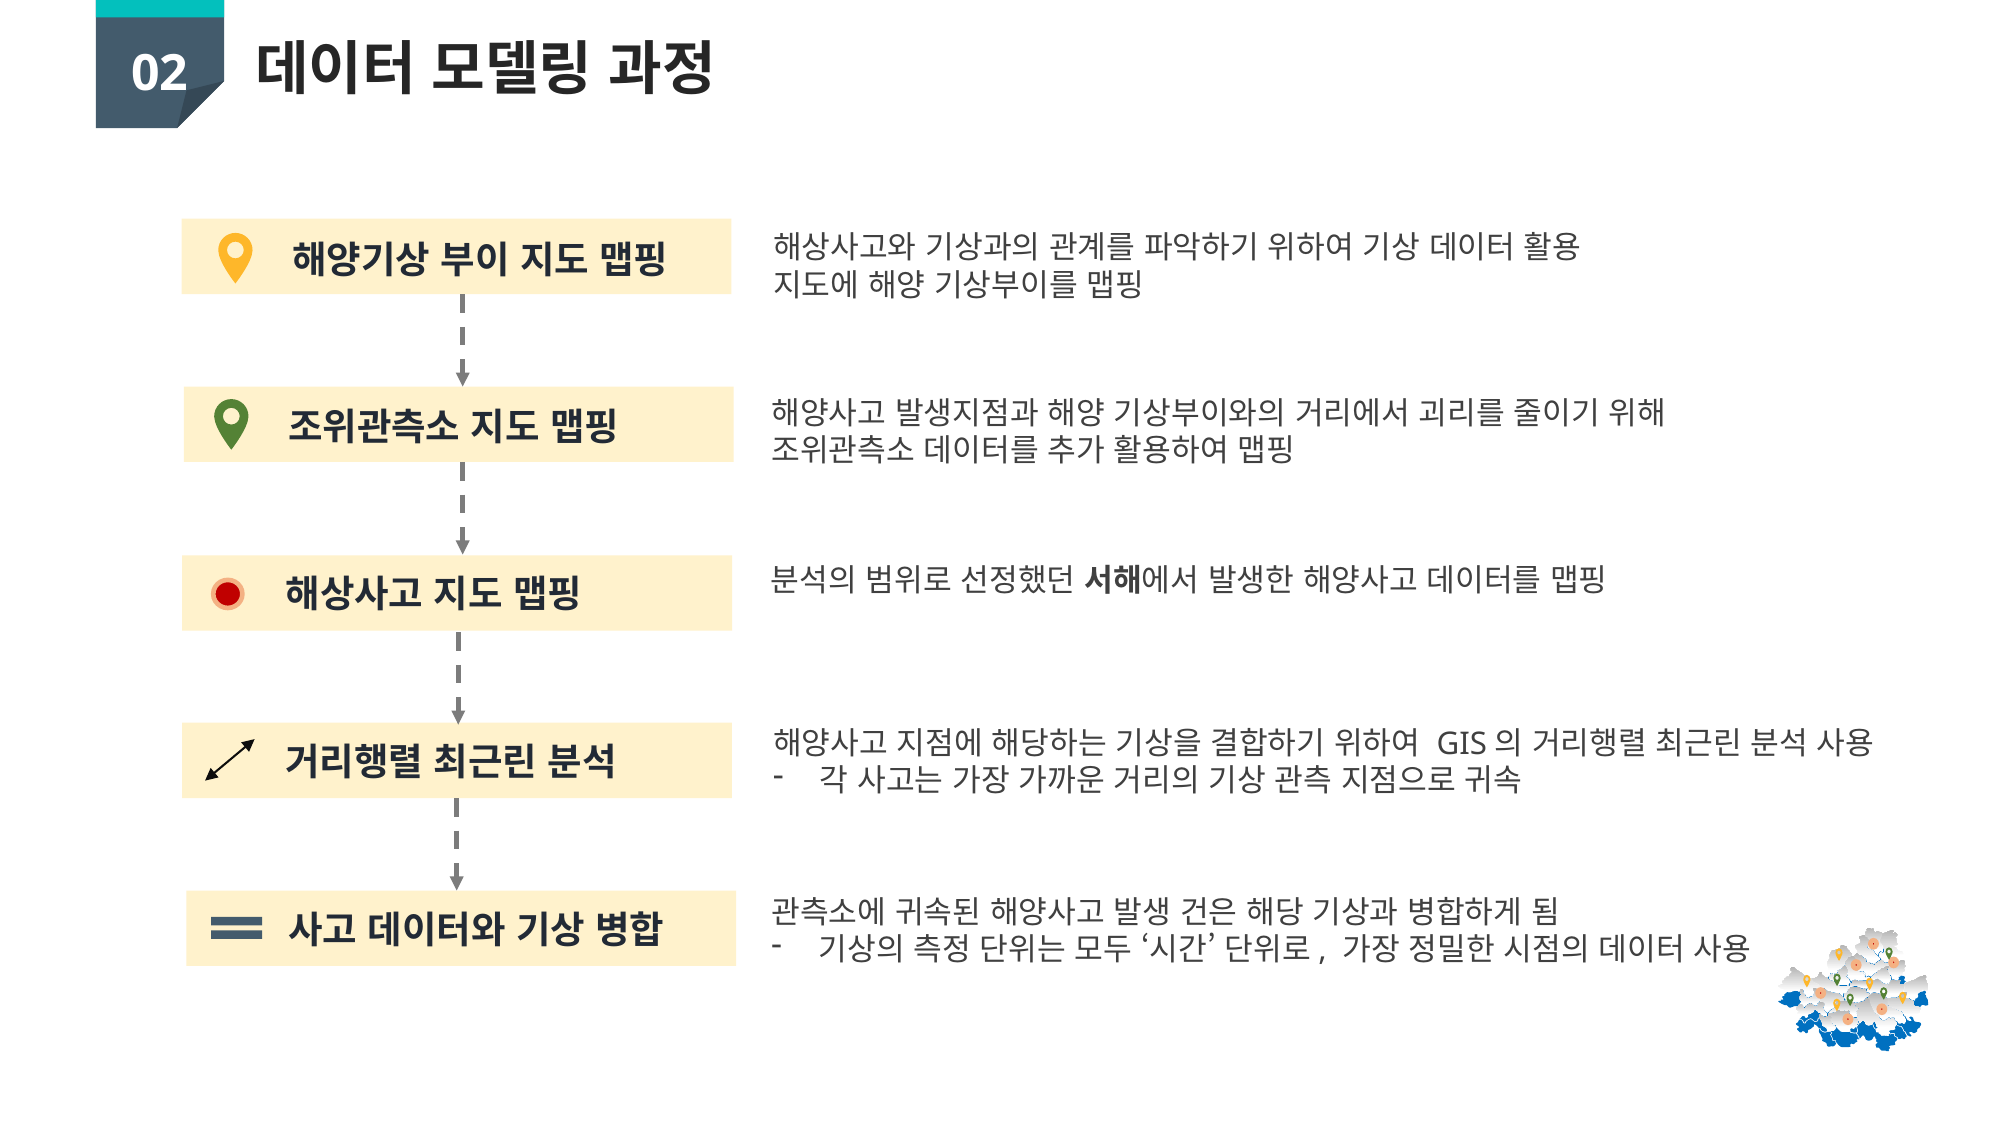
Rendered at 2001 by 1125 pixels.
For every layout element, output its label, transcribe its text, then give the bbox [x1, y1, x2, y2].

text_box 02 [94, 0, 228, 130]
text_box 데이터 모델링 과정 [240, 24, 1106, 109]
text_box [181, 218, 830, 295]
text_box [186, 890, 737, 966]
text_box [182, 555, 733, 631]
text_box [95, 0, 225, 18]
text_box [1743, 927, 1980, 1125]
text_box 분석의 범위로 선정했던 서해에서 발생한 해양사고 데이터를 맵핑 [755, 552, 1744, 606]
text_box 해상사고와 기상과의 관계를 파악하기 위하여 기상 데이터 활용 지도에 해양 기상부이를 맵핑 [758, 220, 1765, 310]
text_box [183, 386, 826, 463]
text_box 해양사고 발생지점과 해양 기상부이와의 거리에서 괴리를 줄이기 위해 조위관측소 데이터를 추가 활용하여 맵핑 [756, 385, 1690, 476]
text_box 해양사고 지점에 해당하는 기상을 결합하기 위하여 GIS의 거리행렬 최근린 분석 사용 각 사고는 가장 가까운 거리의 기상 관측 지점으로 귀속 [758, 715, 1897, 806]
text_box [181, 722, 732, 799]
text_box 관측소에 귀속된 해양사고 발생 건은 해당 기상과 병합하게 됨 기상의 측정 단위는 모두 ‘시간’ 단위로, 가장 정밀한 시점의 데이터 사용 [756, 884, 1896, 975]
